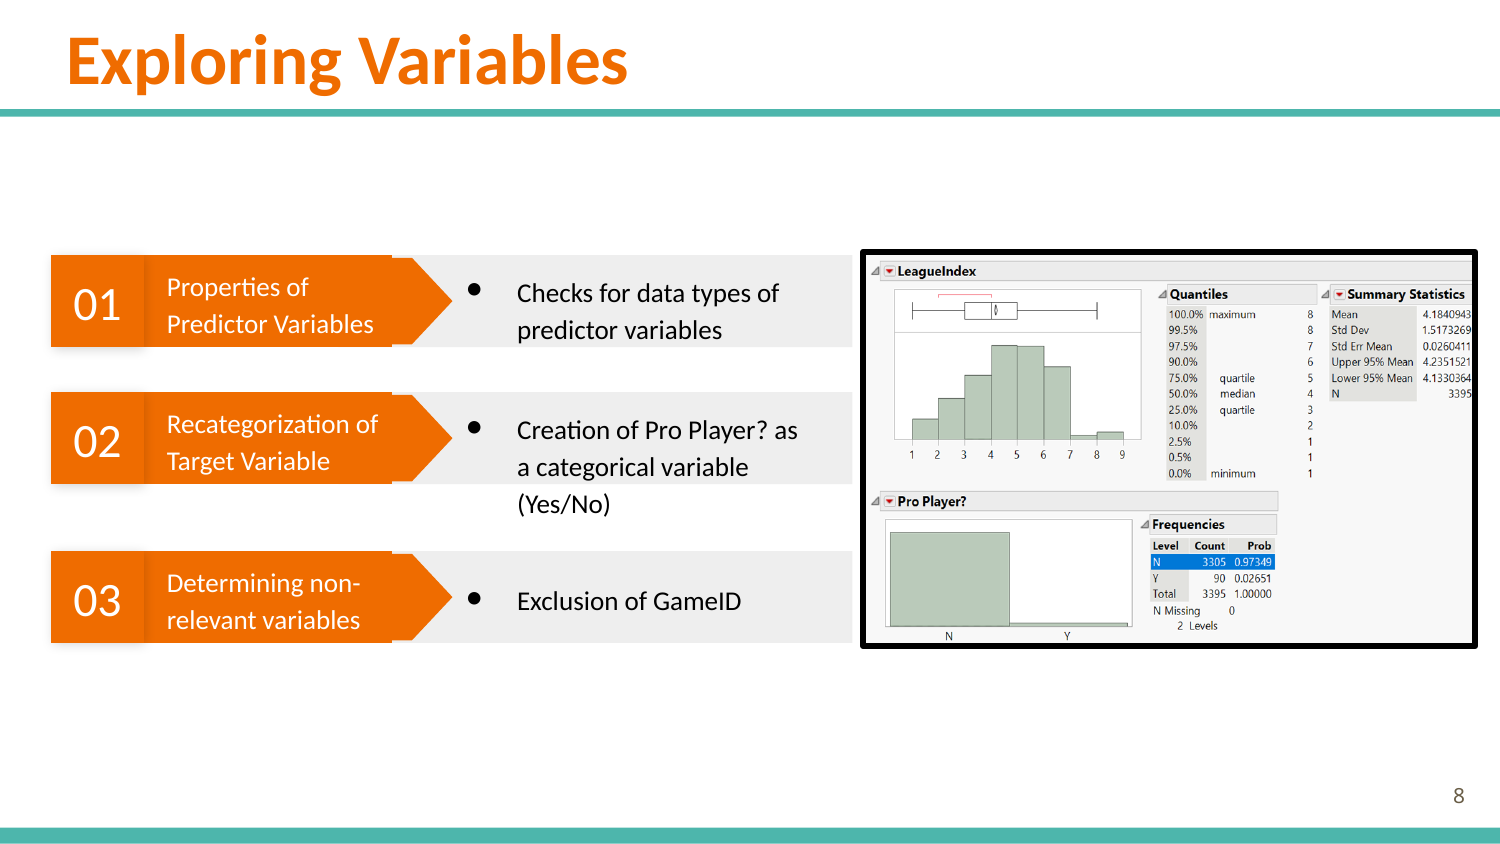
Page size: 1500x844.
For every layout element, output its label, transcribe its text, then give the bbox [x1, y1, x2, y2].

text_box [50, 254, 853, 644]
text_box [0, 109, 1500, 117]
title Exploring Variables [51, 0, 1449, 109]
slide_number ‹#› [1389, 764, 1480, 830]
picture [865, 254, 1473, 644]
